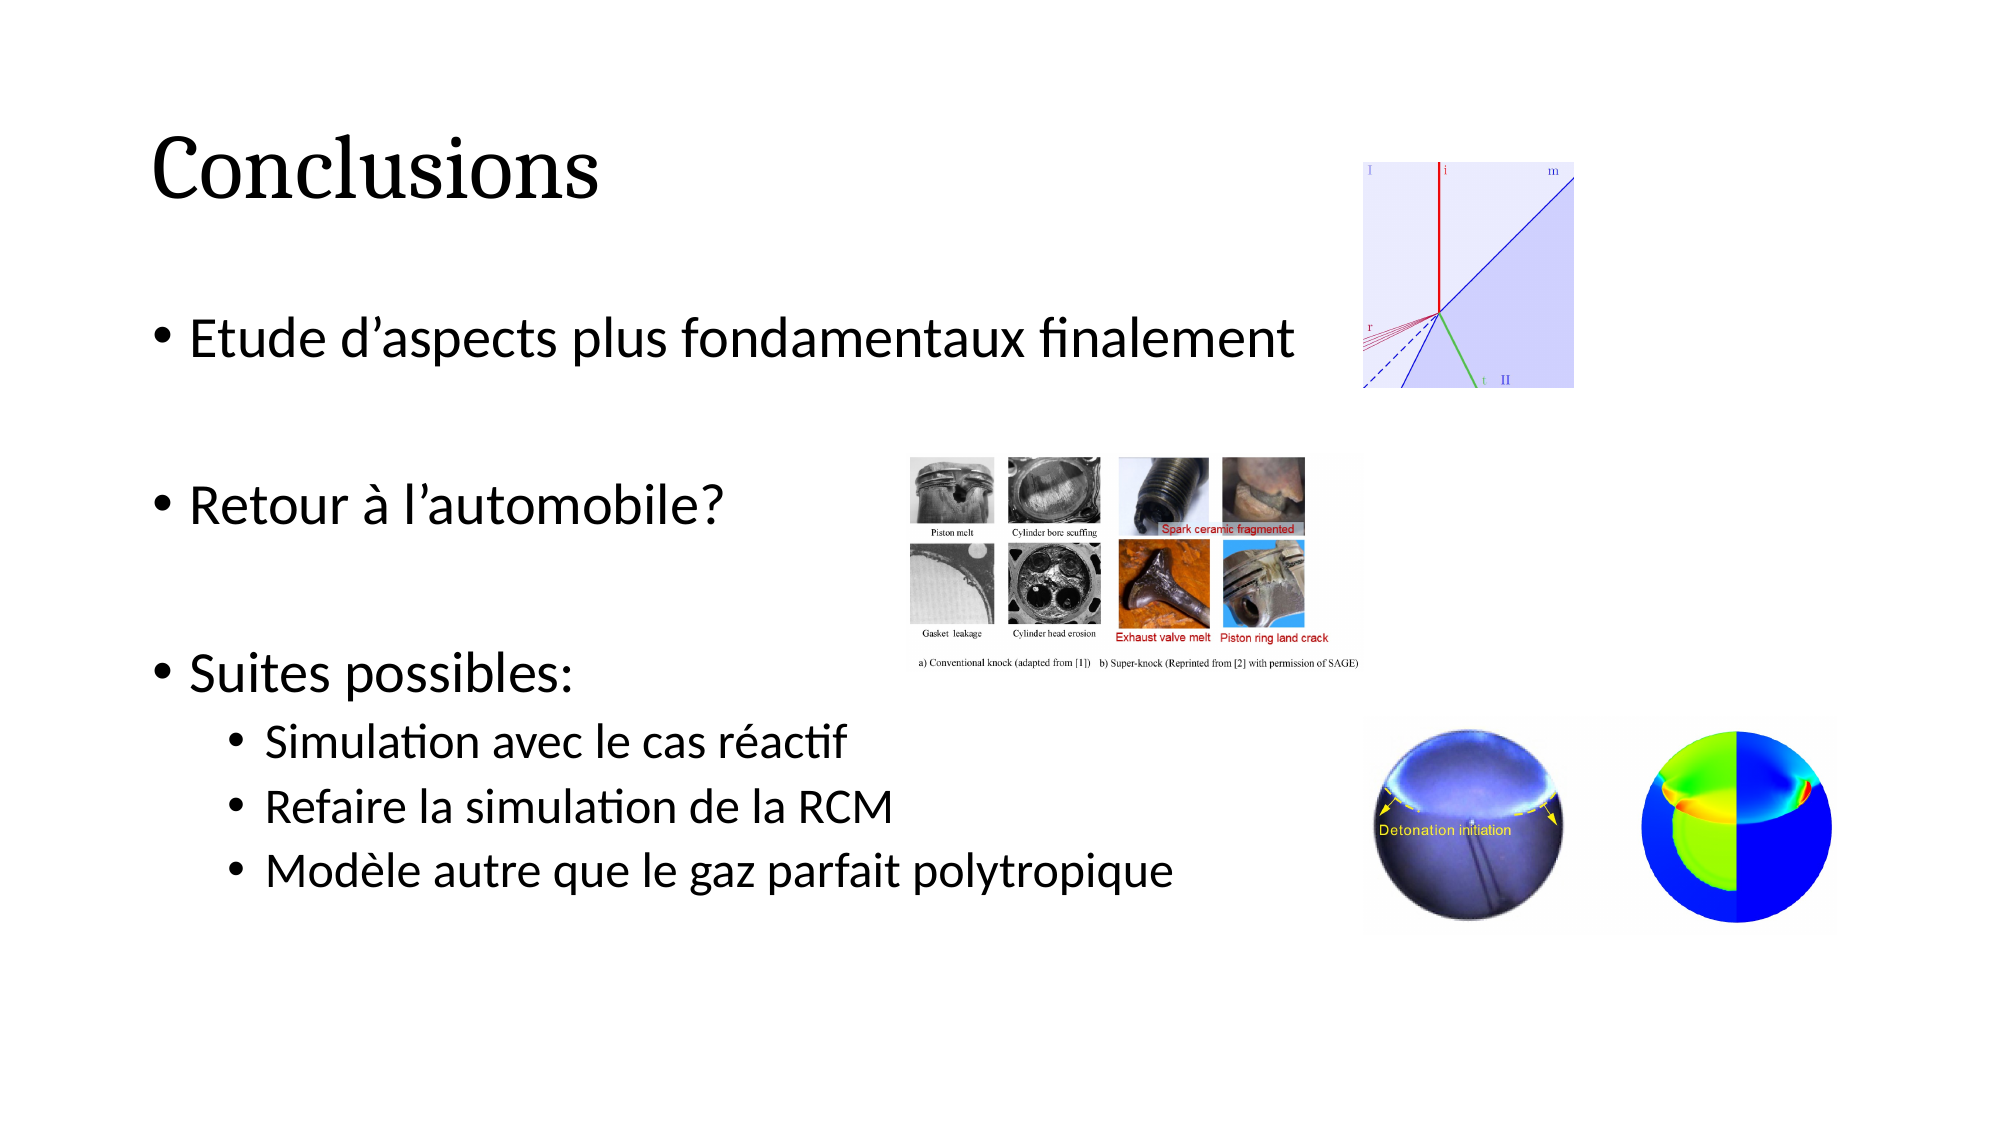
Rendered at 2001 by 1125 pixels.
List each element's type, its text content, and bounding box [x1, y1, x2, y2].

picture [1363, 716, 1837, 935]
picture [906, 453, 1365, 672]
title Conclusions [137, 59, 1863, 278]
list Etude d’aspects plus fondamentaux finalement Retour à l’automobile? Suites possibles: Simulation avec le cas réactif Refaire la simulation de la RCM Modèle autre que le gaz parfait polytropique [137, 299, 1440, 1014]
picture [1363, 162, 1574, 388]
